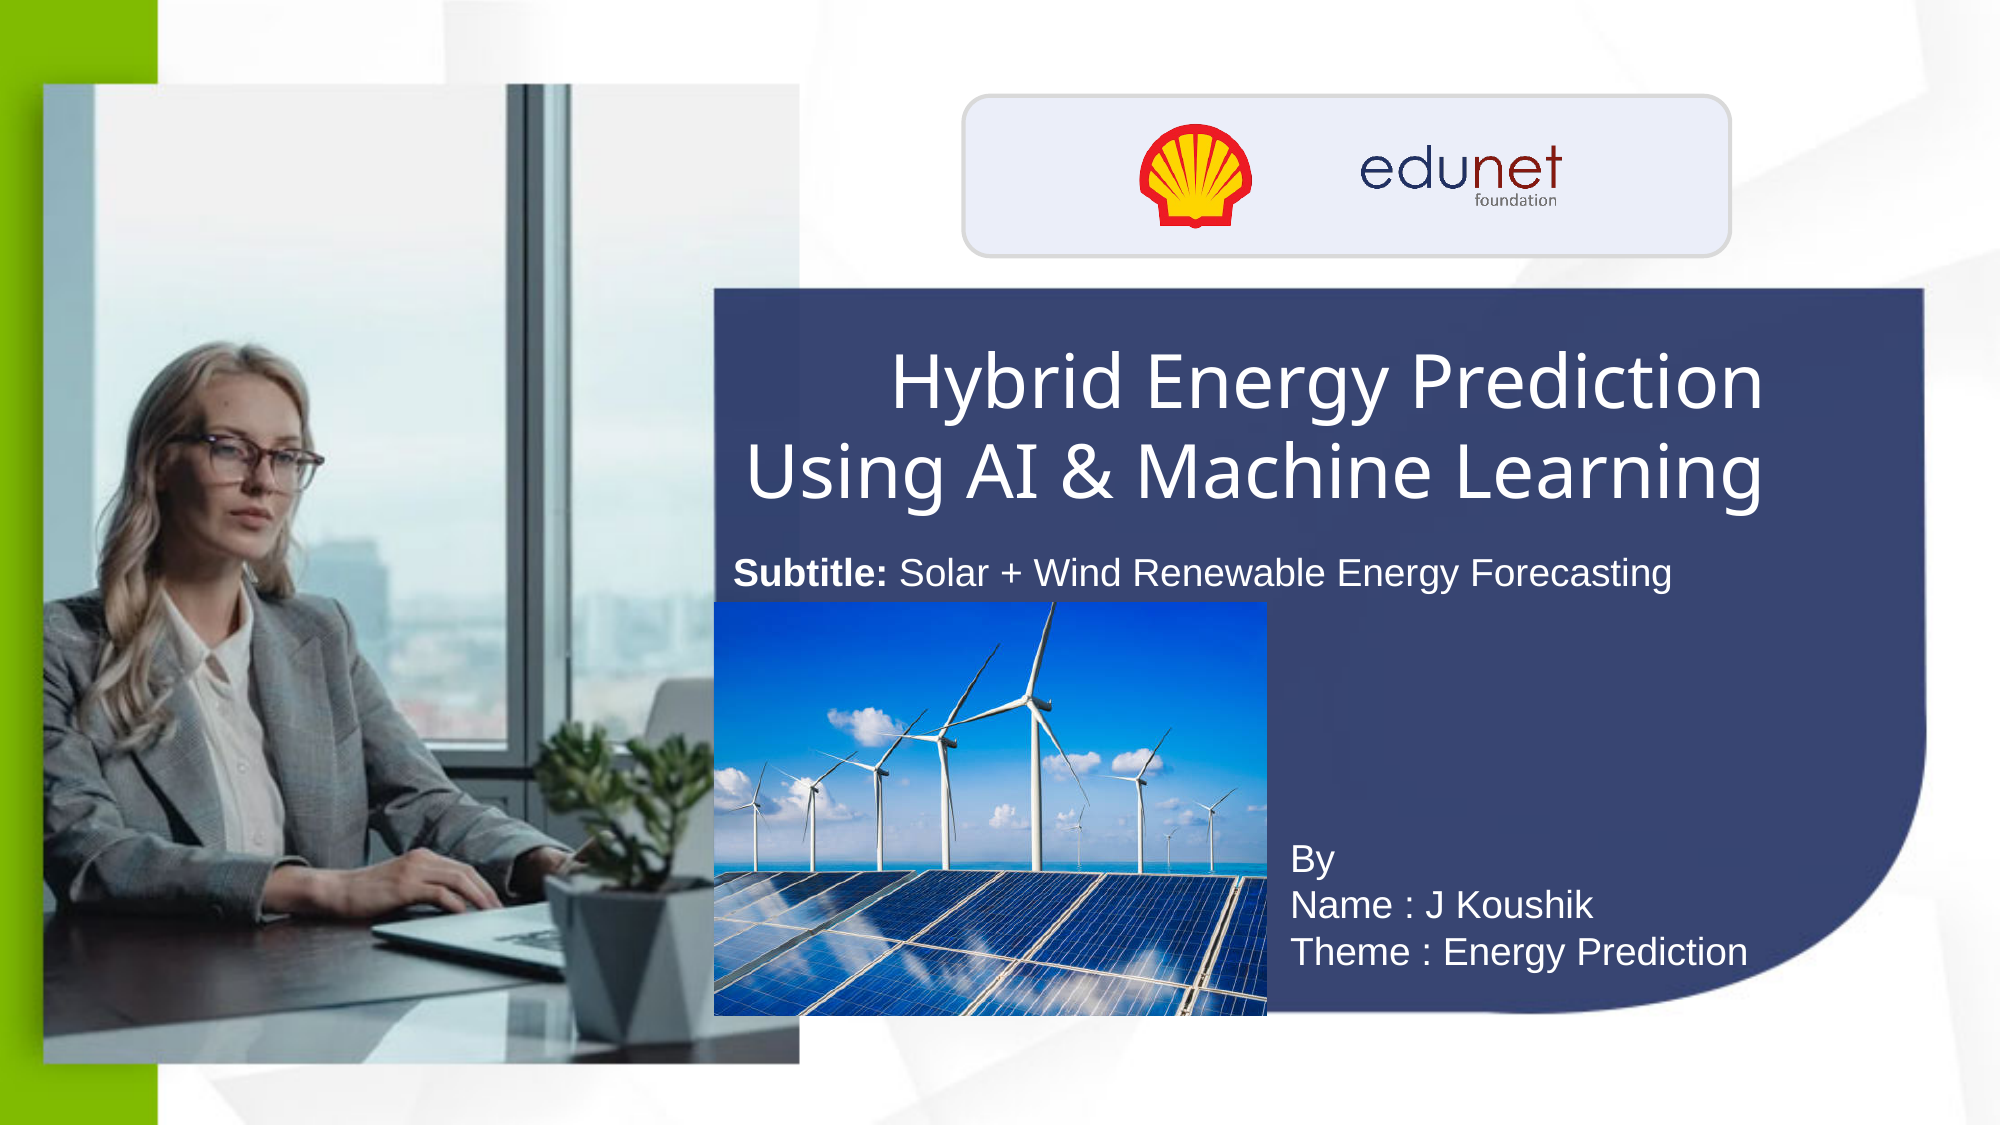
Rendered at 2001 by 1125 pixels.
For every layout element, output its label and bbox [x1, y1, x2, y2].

picture [0, 0, 2000, 1125]
text_box [1130, 121, 1564, 231]
